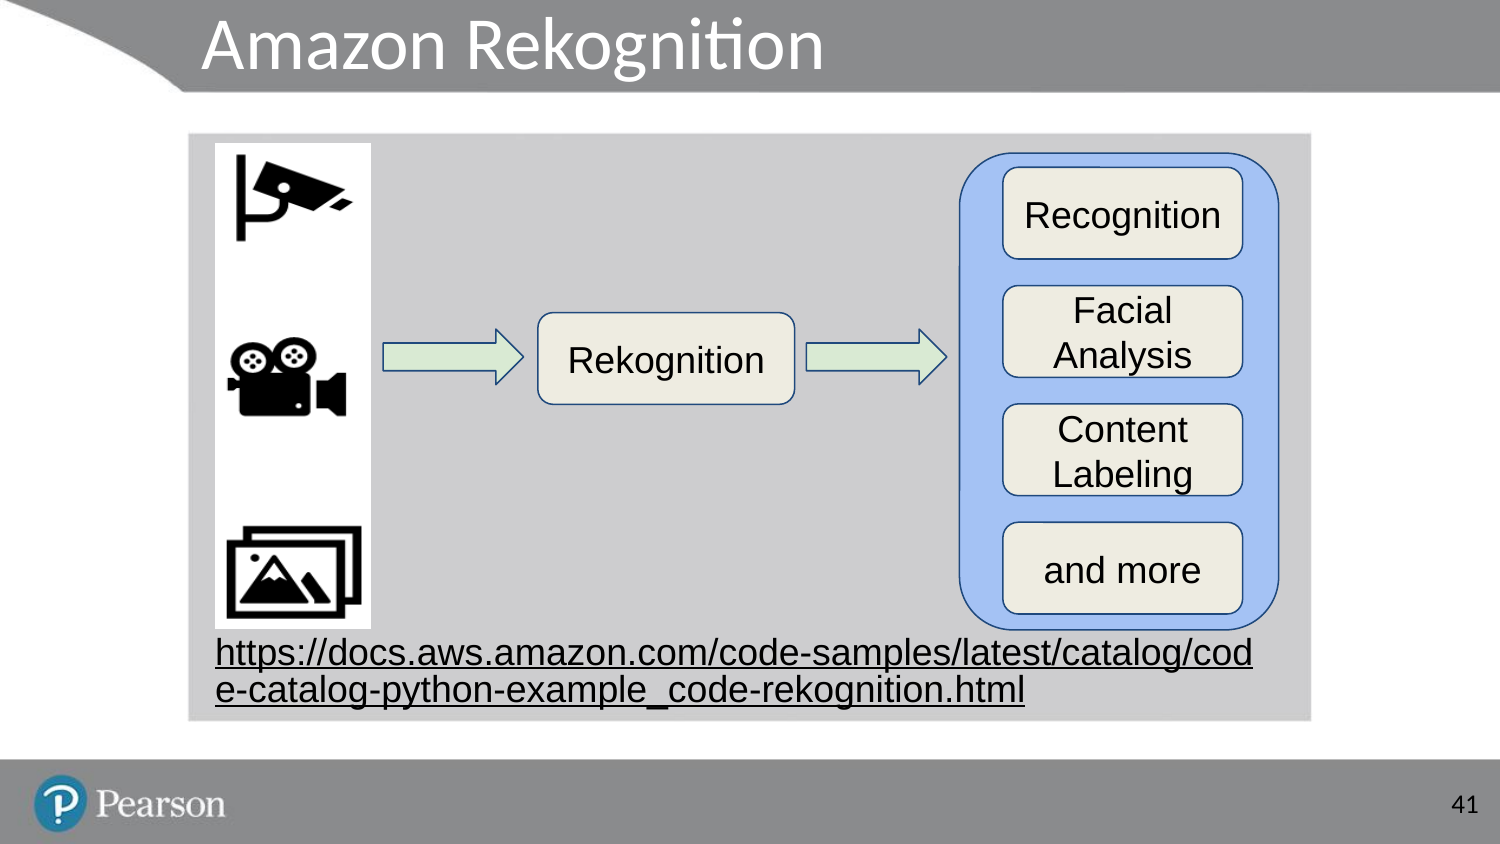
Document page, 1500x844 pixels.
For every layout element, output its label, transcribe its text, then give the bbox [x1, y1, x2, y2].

text_box and more [1002, 522, 1243, 612]
title Amazon Rekognition [186, 0, 1426, 80]
text_box Content Labeling [1002, 403, 1243, 496]
text_box Rekognition [537, 312, 795, 405]
picture [0, 0, 1500, 844]
slide_number ‹#› [1403, 779, 1494, 844]
text_box [383, 329, 524, 385]
text_box https://docs.aws.amazon.com/code-samples/latest/catalog/code-catalog-python-example_code-rekognition.html [199, 612, 1274, 705]
text_box [806, 329, 947, 385]
text_box Facial Analysis [1002, 285, 1243, 378]
text_box [959, 153, 1279, 612]
text_box Recognition [1002, 167, 1243, 260]
